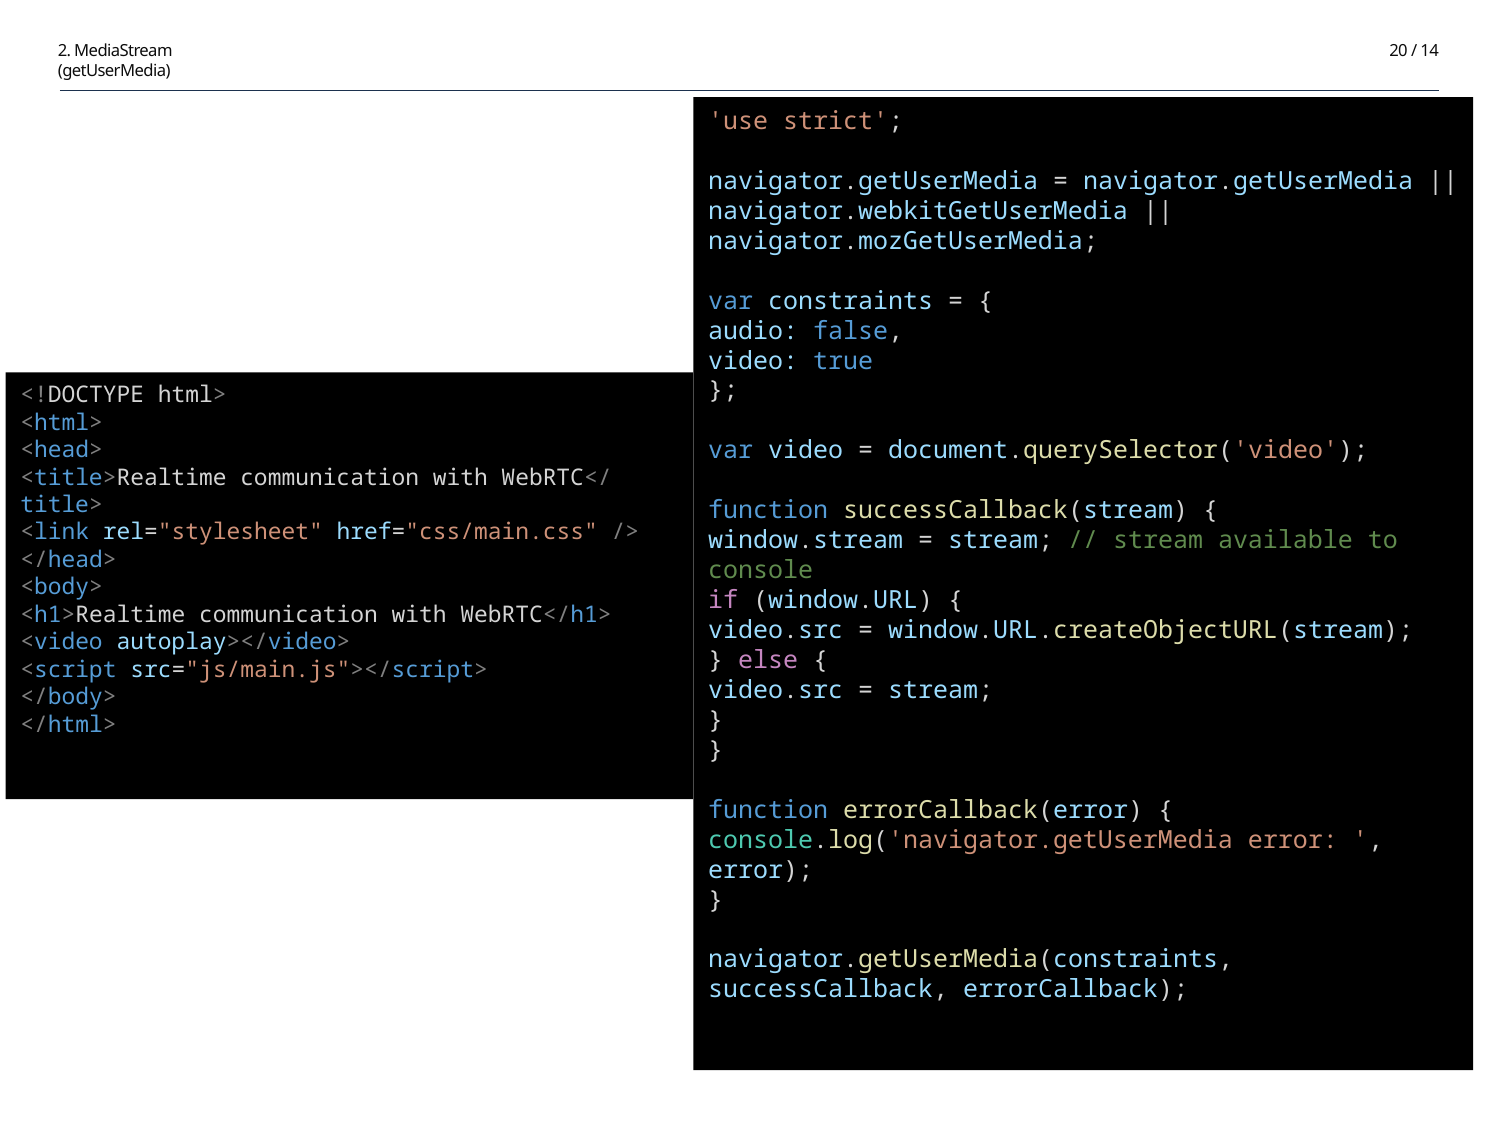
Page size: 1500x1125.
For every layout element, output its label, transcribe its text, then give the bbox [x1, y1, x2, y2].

text_box 2. MediaStream (getUserMedia) [43, 31, 303, 87]
text_box <!DOCTYPE html> <html> <head> <title>Realtime communication with WebRTC</title> <link rel="stylesheet" href="css/main.css" /> </head> <body> <h1>Realtime communication with WebRTC</h1> <video autoplay></video> <script src="js/main.js"></script> </body> </html> [5, 372, 693, 800]
text_box 20 / 14 [1193, 32, 1454, 70]
text_box 'use strict'; navigator.getUserMedia = navigator.getUserMedia || navigator.webkitGetUserMedia || navigator.mozGetUserMedia; var constraints = { audio: false, video: true }; var video = document.querySelector('video'); function successCallback(stream) { window.stream = stream; // stream available to console if (window.URL) { video.src = window.URL.createObjectURL(stream); } else { video.src = stream; } } function errorCallback(error) { console.log('navigator.getUserMedia error: ', error); } navigator.getUserMedia(constraints, successCallback, errorCallback); [693, 97, 1474, 1071]
